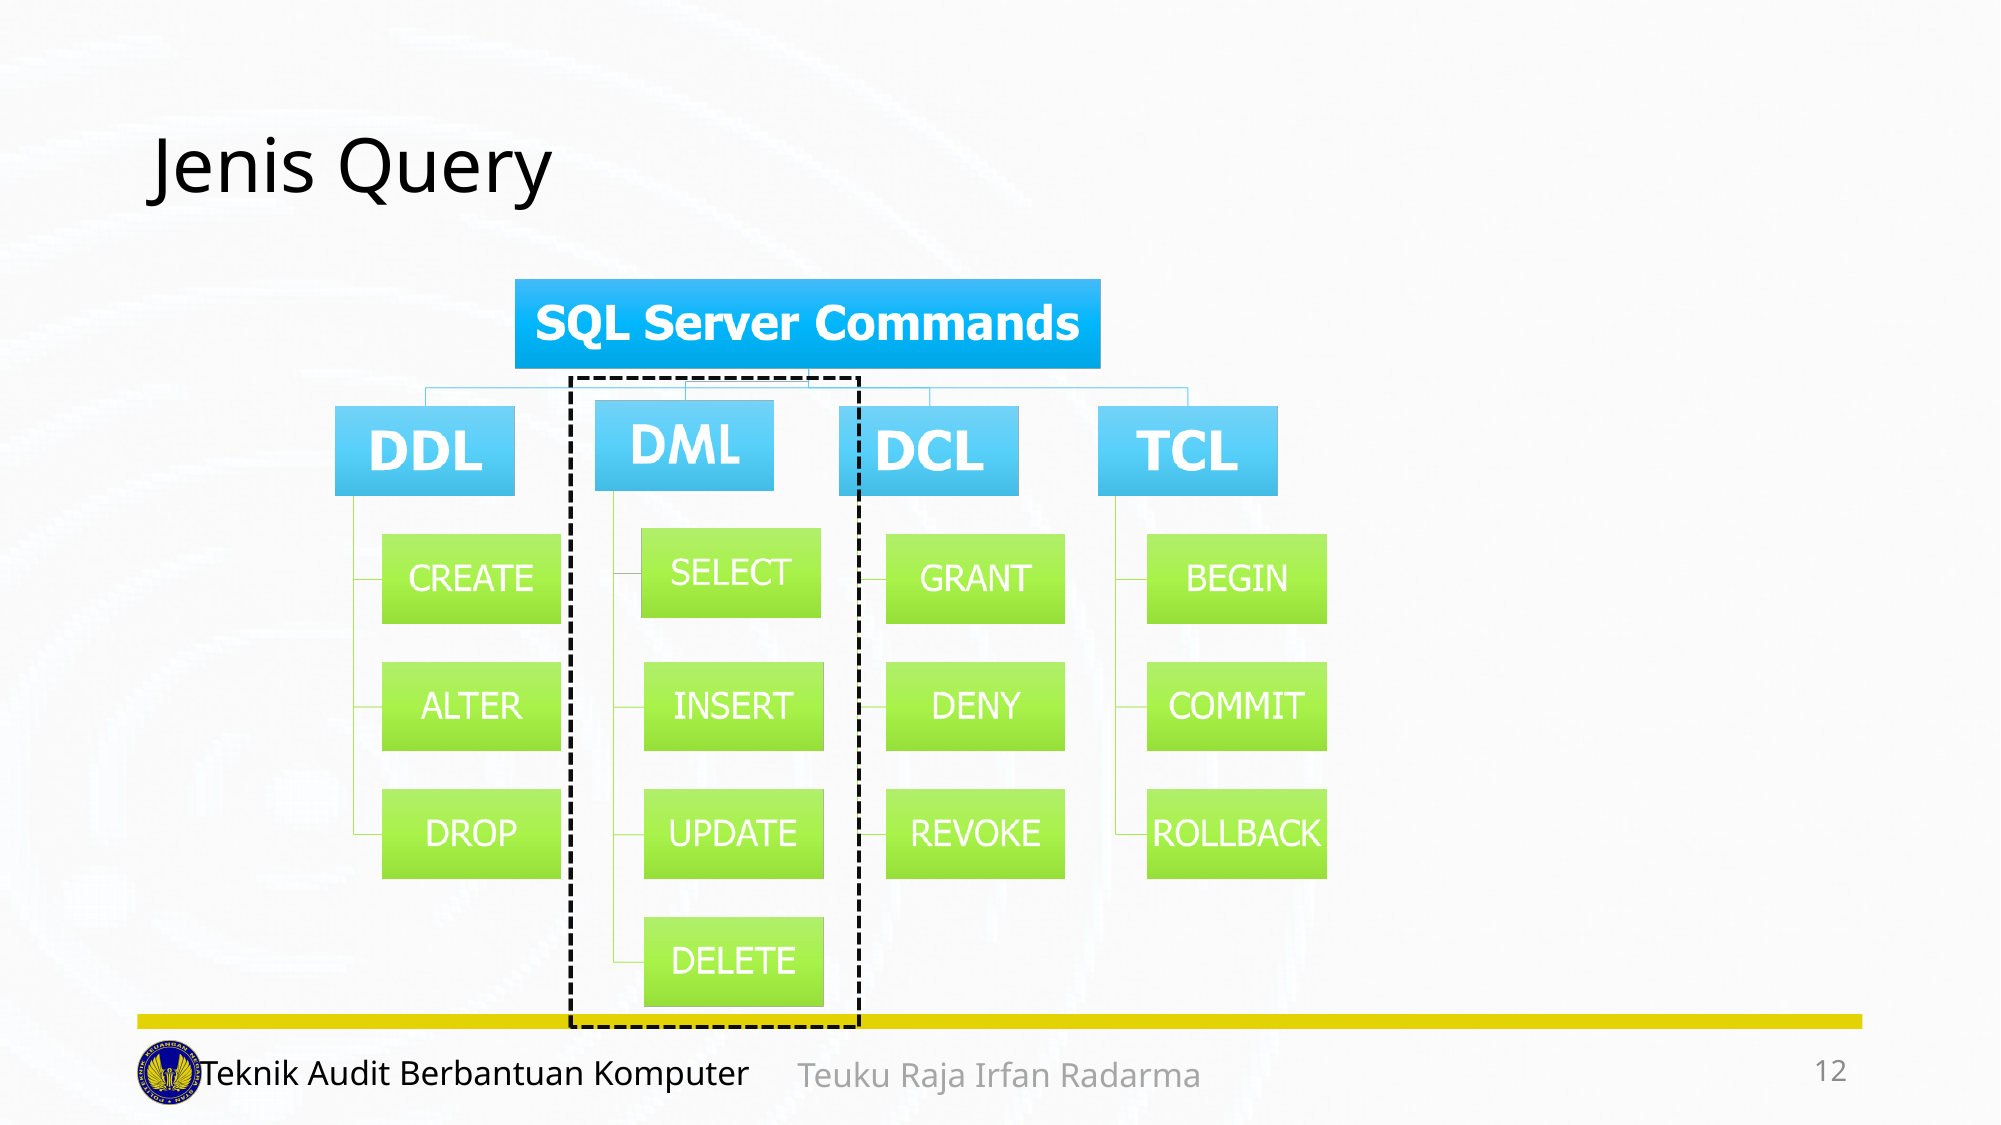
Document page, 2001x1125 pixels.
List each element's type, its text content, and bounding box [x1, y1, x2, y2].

picture [137, 1040, 202, 1105]
slide_number 12 [1412, 1042, 1863, 1103]
title Jenis Query [137, 59, 1863, 278]
picture [137, 277, 1523, 1029]
